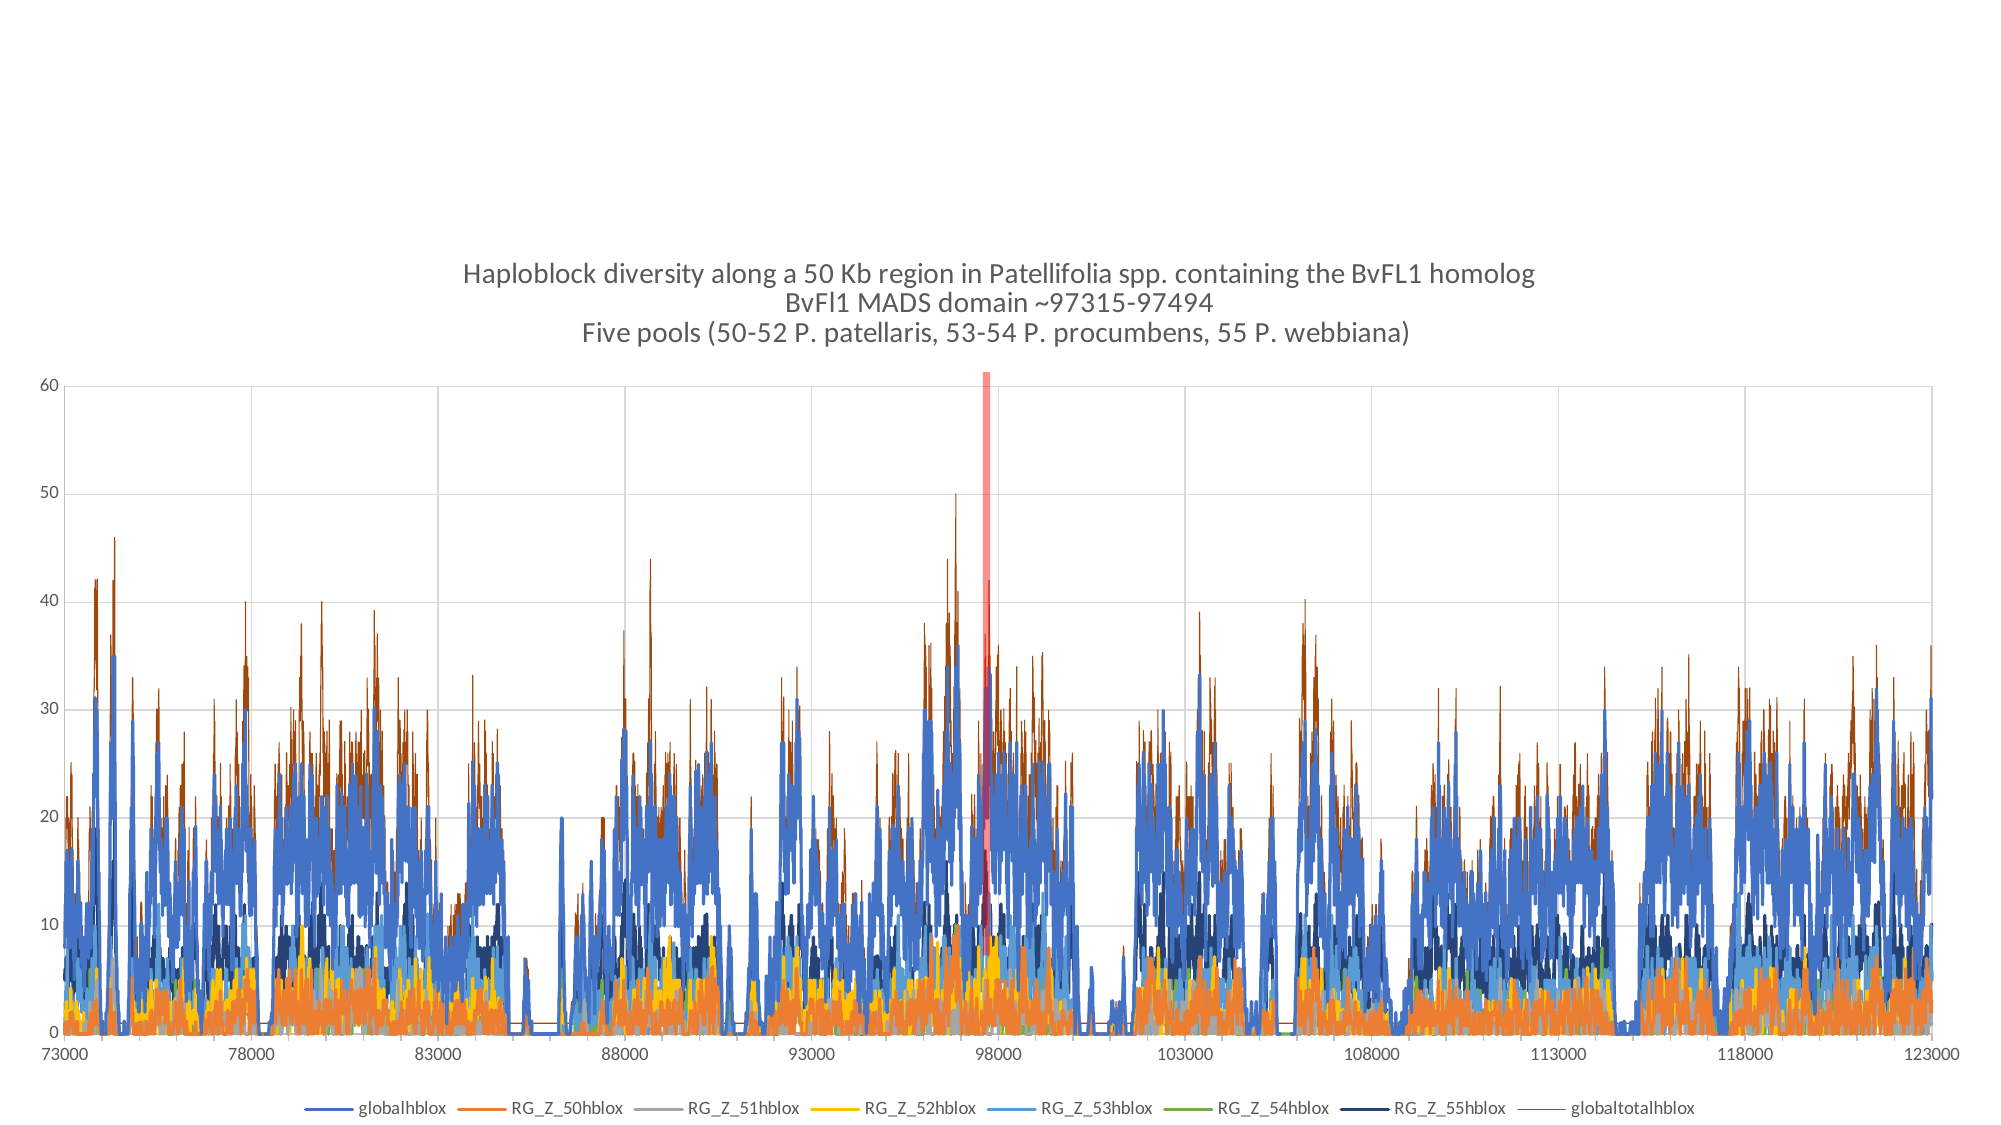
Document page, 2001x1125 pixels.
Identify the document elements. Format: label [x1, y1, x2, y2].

chart [0, 226, 2000, 1125]
